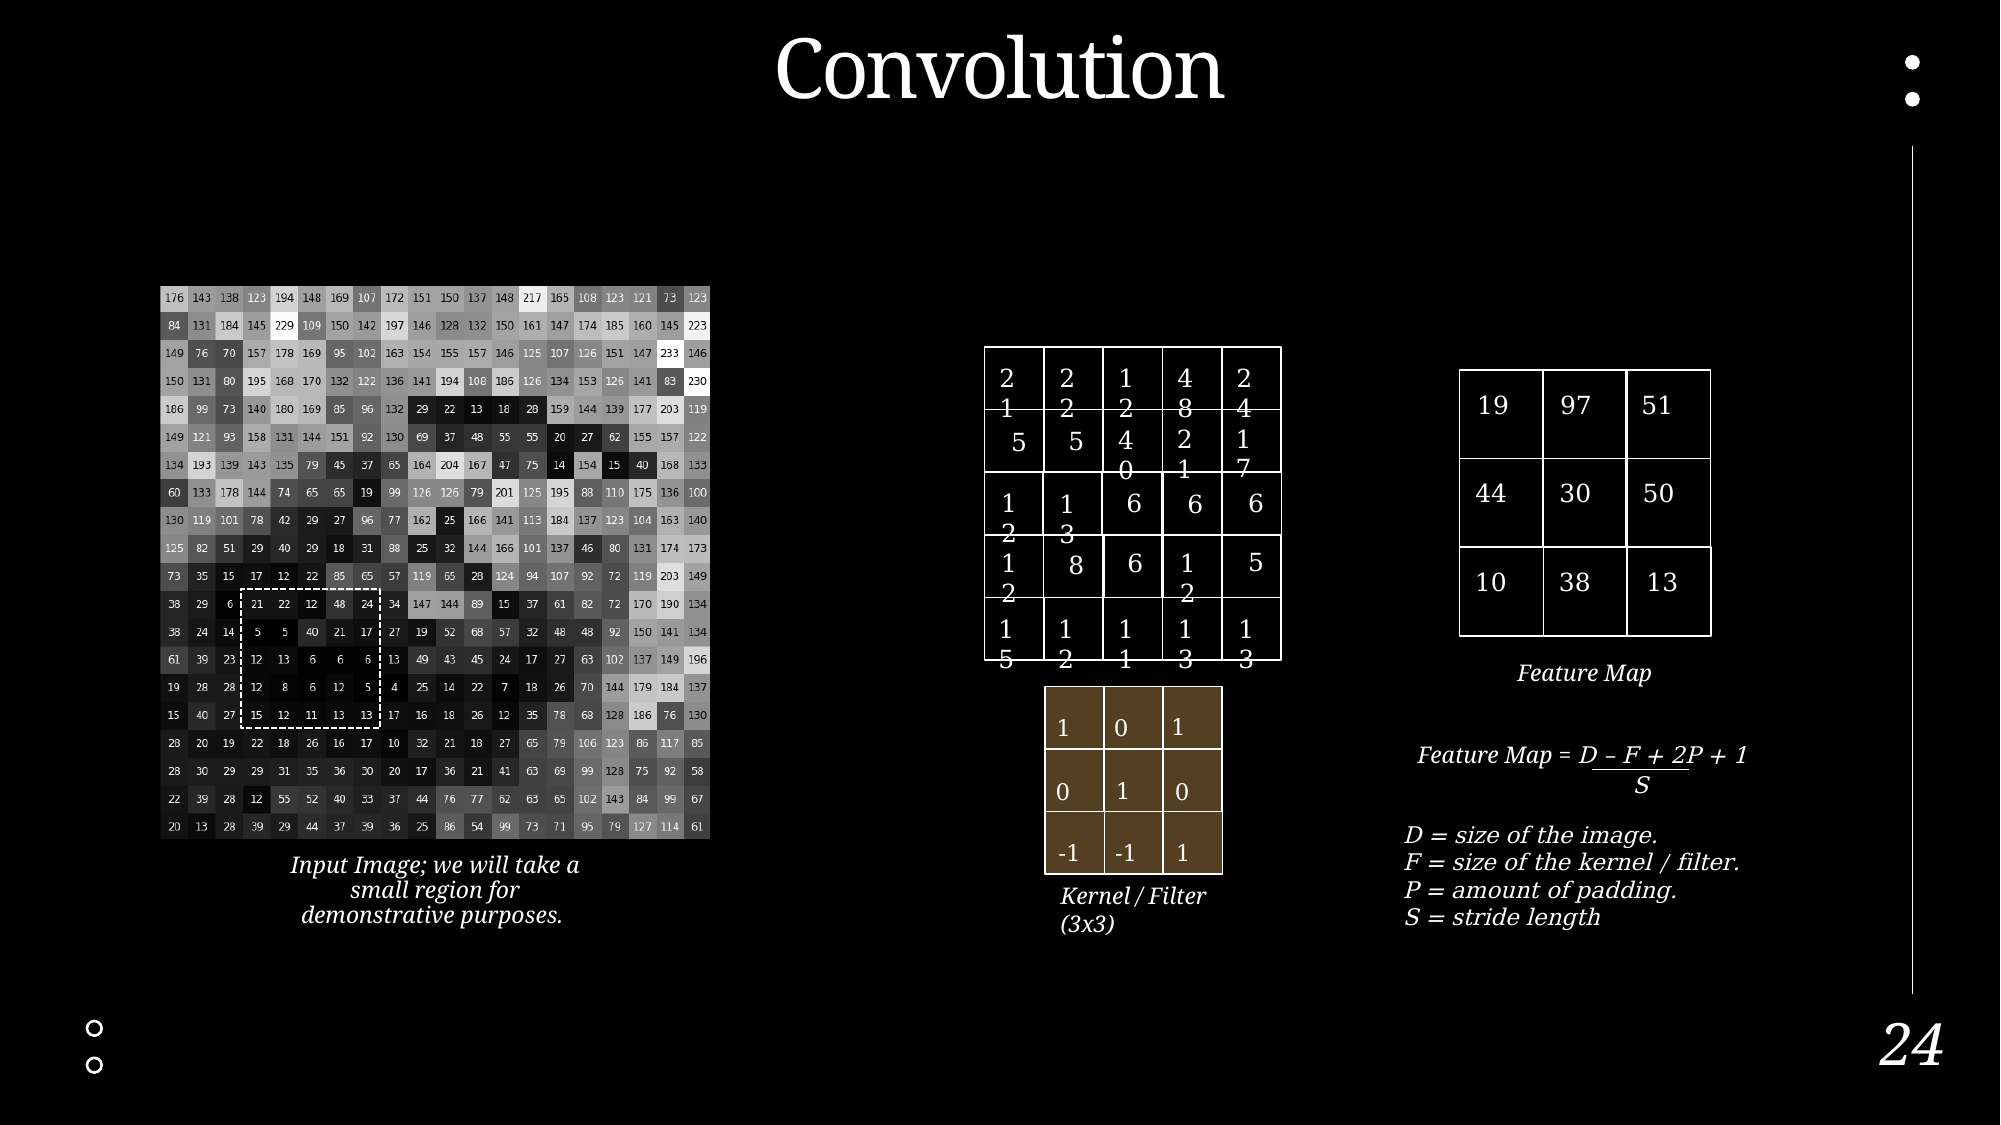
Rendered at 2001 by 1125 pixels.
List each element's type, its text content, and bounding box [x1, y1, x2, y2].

text_box 13 [1163, 606, 1222, 681]
text_box [1161, 534, 1221, 540]
text_box 12 [1165, 539, 1224, 615]
text_box [1224, 596, 1282, 606]
text_box [1163, 491, 1221, 534]
text_box 17 [1220, 415, 1279, 491]
text_box [1103, 534, 1161, 542]
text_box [1459, 369, 1715, 637]
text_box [1044, 686, 1223, 875]
text_box 13 [1223, 606, 1282, 681]
text_box [1161, 586, 1165, 596]
text_box 12 [1103, 355, 1162, 417]
title Convolution [710, 38, 1290, 160]
text_box [1161, 346, 1221, 355]
text_box S [1617, 770, 1664, 806]
text_box [1103, 492, 1163, 534]
text_box [1042, 346, 1102, 408]
text_box 6 [1111, 480, 1170, 525]
text_box 12 [986, 480, 1044, 539]
text_box [1103, 586, 1161, 596]
text_box [1161, 596, 1165, 661]
text_box Input Image; we will take a small region for demonstrative purposes. [257, 846, 613, 902]
text_box [983, 408, 1042, 471]
text_box 24 [1221, 355, 1280, 430]
text_box 11 [1103, 606, 1162, 681]
text_box [1045, 556, 1103, 596]
text_box 48 [1162, 355, 1221, 416]
picture [160, 285, 711, 839]
text_box 0 [1040, 770, 1044, 813]
text_box 40 [1103, 417, 1162, 492]
text_box 5 [996, 418, 1055, 464]
text_box 21 [984, 355, 1043, 430]
text_box [1042, 463, 1102, 471]
text_box D = size of the image. F = size of the kernel / filter. P = amount of padding. S = stride length [1388, 812, 1756, 938]
text_box [1102, 596, 1161, 661]
text_box 6 [1172, 480, 1231, 526]
text_box 13 [1044, 480, 1103, 556]
text_box 6 [1233, 480, 1292, 525]
text_box [983, 346, 1042, 408]
text_box 12 [1043, 606, 1102, 681]
text_box Kernel / Filter (3x3) [1045, 875, 1222, 944]
text_box 12 [986, 539, 1045, 615]
text_box S [1617, 763, 1664, 769]
text_box [1221, 346, 1282, 408]
text_box Feature Map [1502, 651, 1668, 694]
slide_number 24 [1853, 1024, 1972, 1070]
text_box 21 [1162, 416, 1220, 491]
text_box [983, 471, 1042, 534]
text_box 6 [1112, 540, 1165, 586]
text_box 8 [1053, 542, 1112, 588]
text_box 15 [983, 606, 1042, 681]
text_box Feature Map = D – F + 2P + 1 [1403, 732, 1771, 775]
text_box [1221, 534, 1282, 596]
text_box 22 [1044, 355, 1103, 418]
text_box 5 [1233, 539, 1292, 584]
text_box [1221, 491, 1283, 536]
text_box 5 [1053, 417, 1103, 463]
text_box [1045, 596, 1102, 606]
text_box [1102, 346, 1161, 355]
text_box [1042, 471, 1101, 480]
